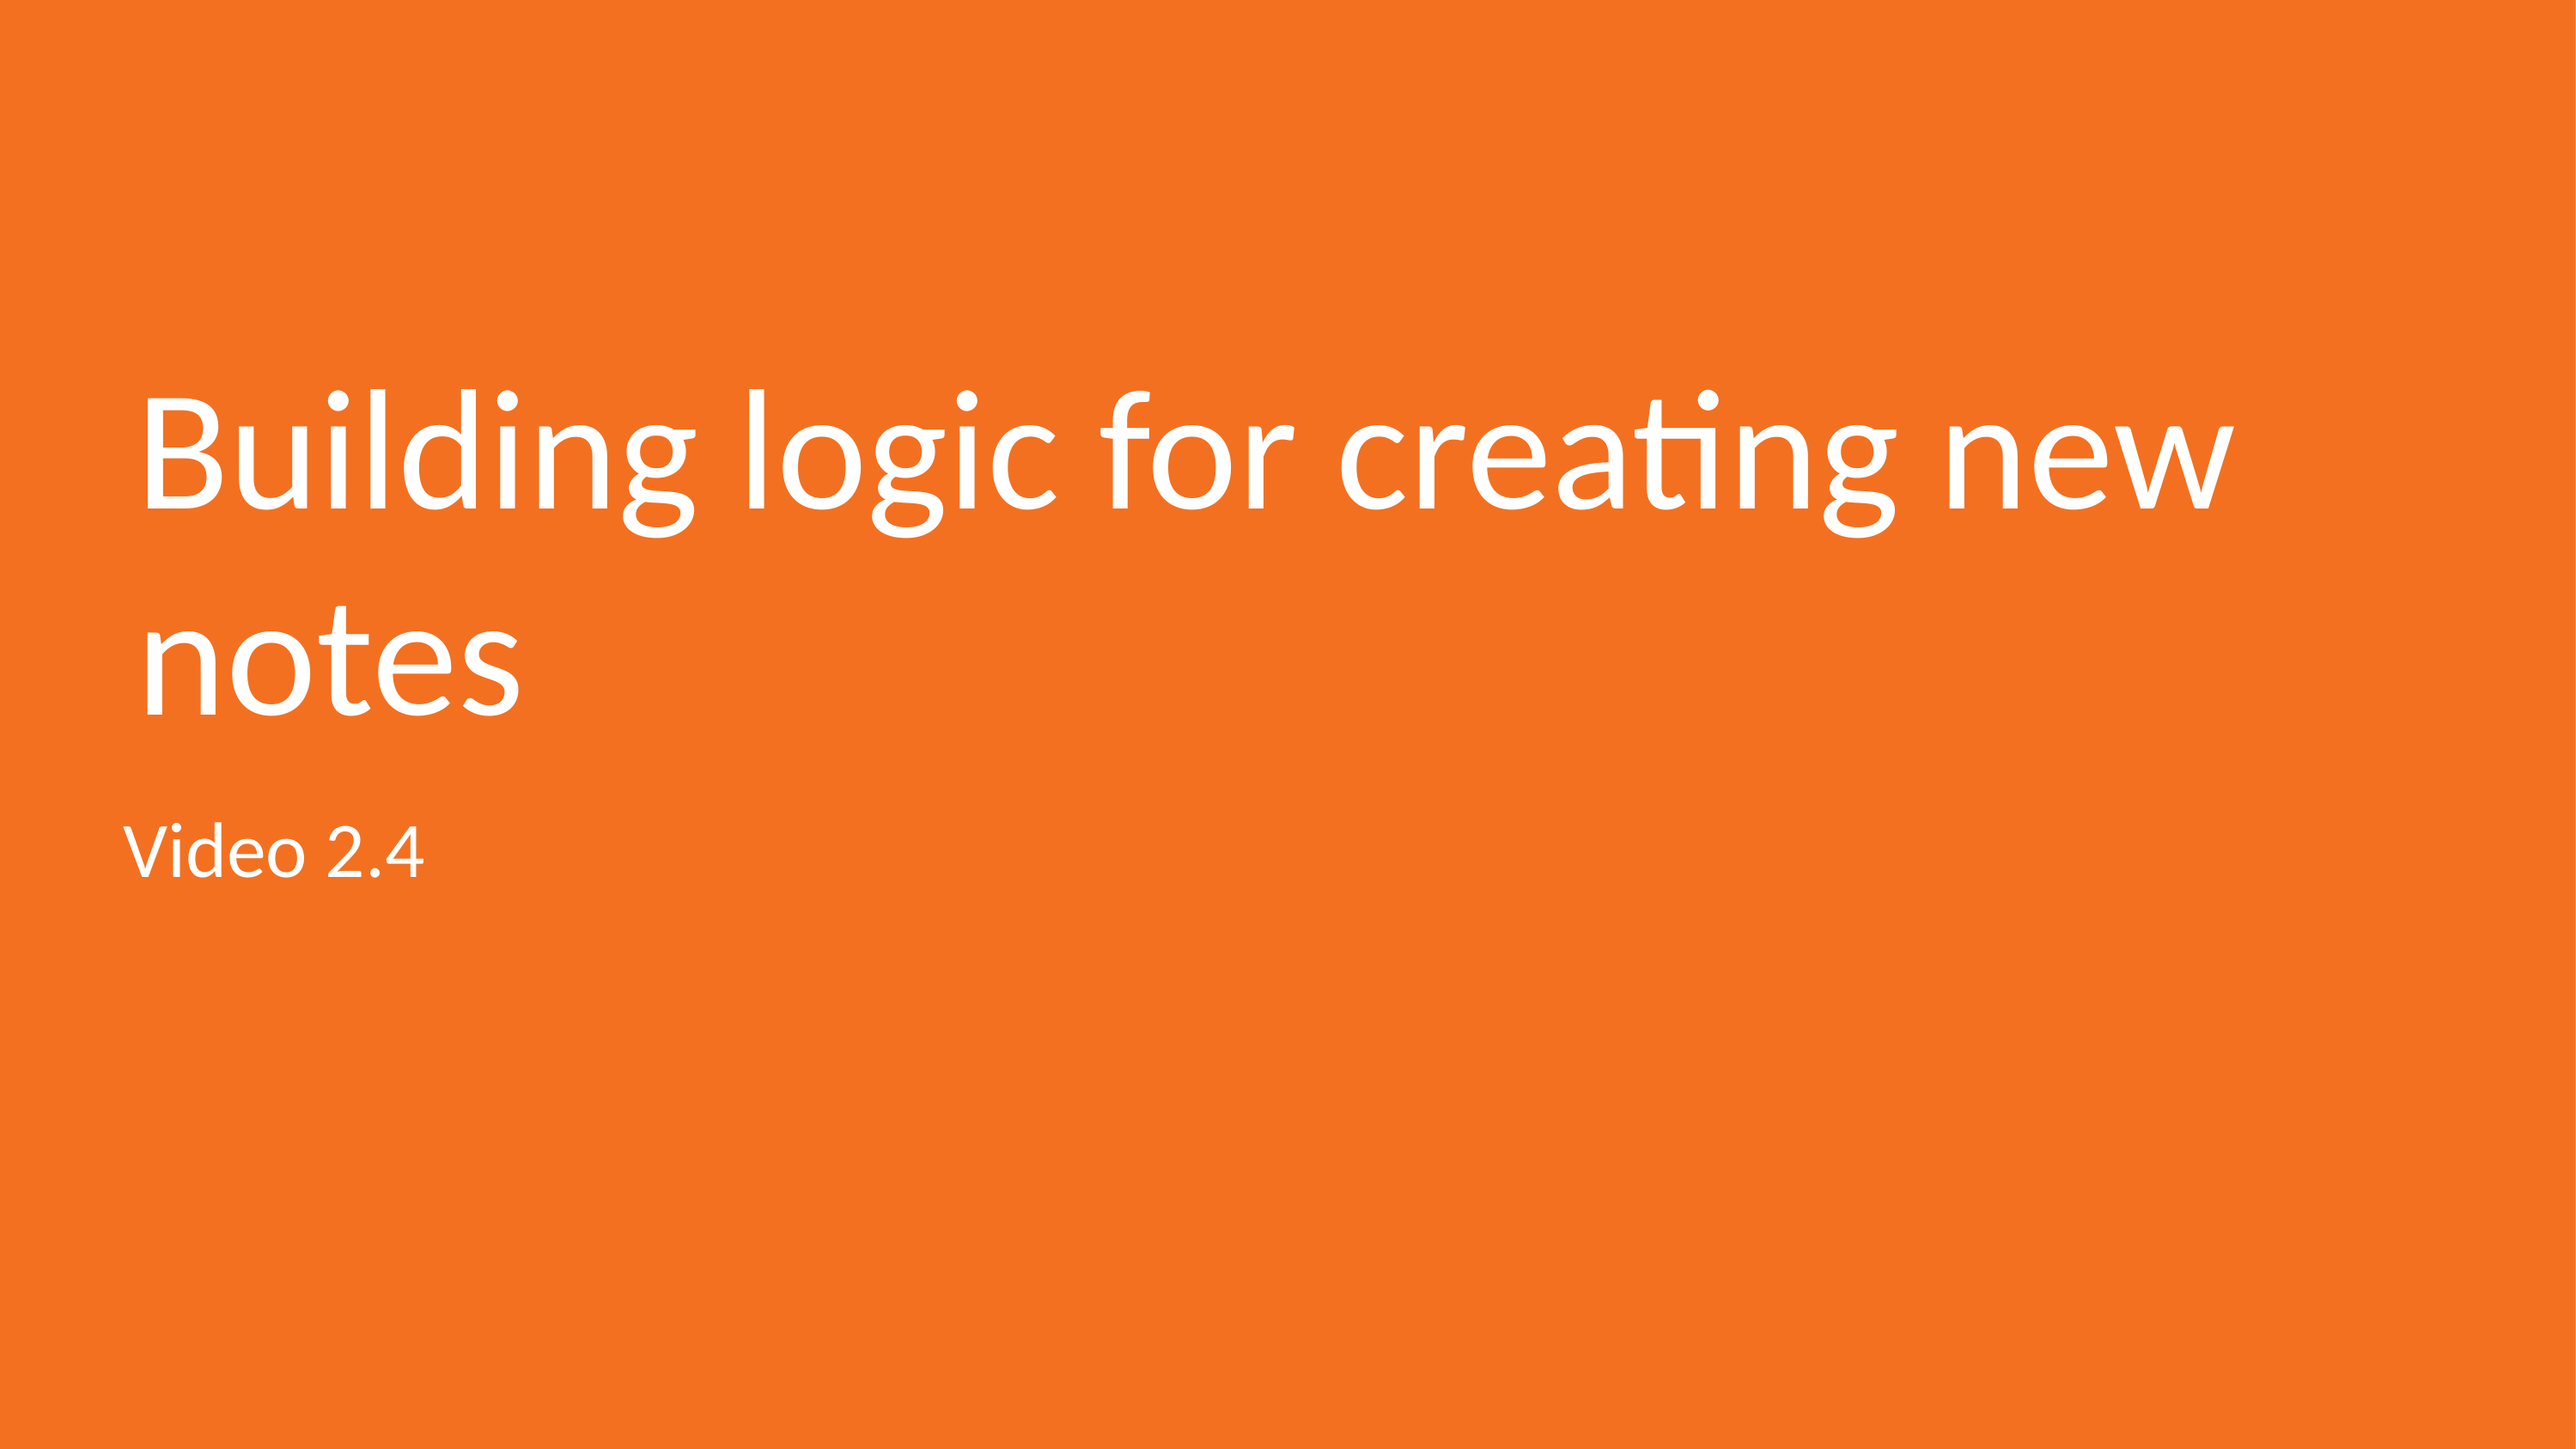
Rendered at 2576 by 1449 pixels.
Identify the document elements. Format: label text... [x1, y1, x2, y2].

title Building logic for creating new notes [110, 512, 2427, 776]
subtitle Video 2.4 [110, 785, 2427, 908]
